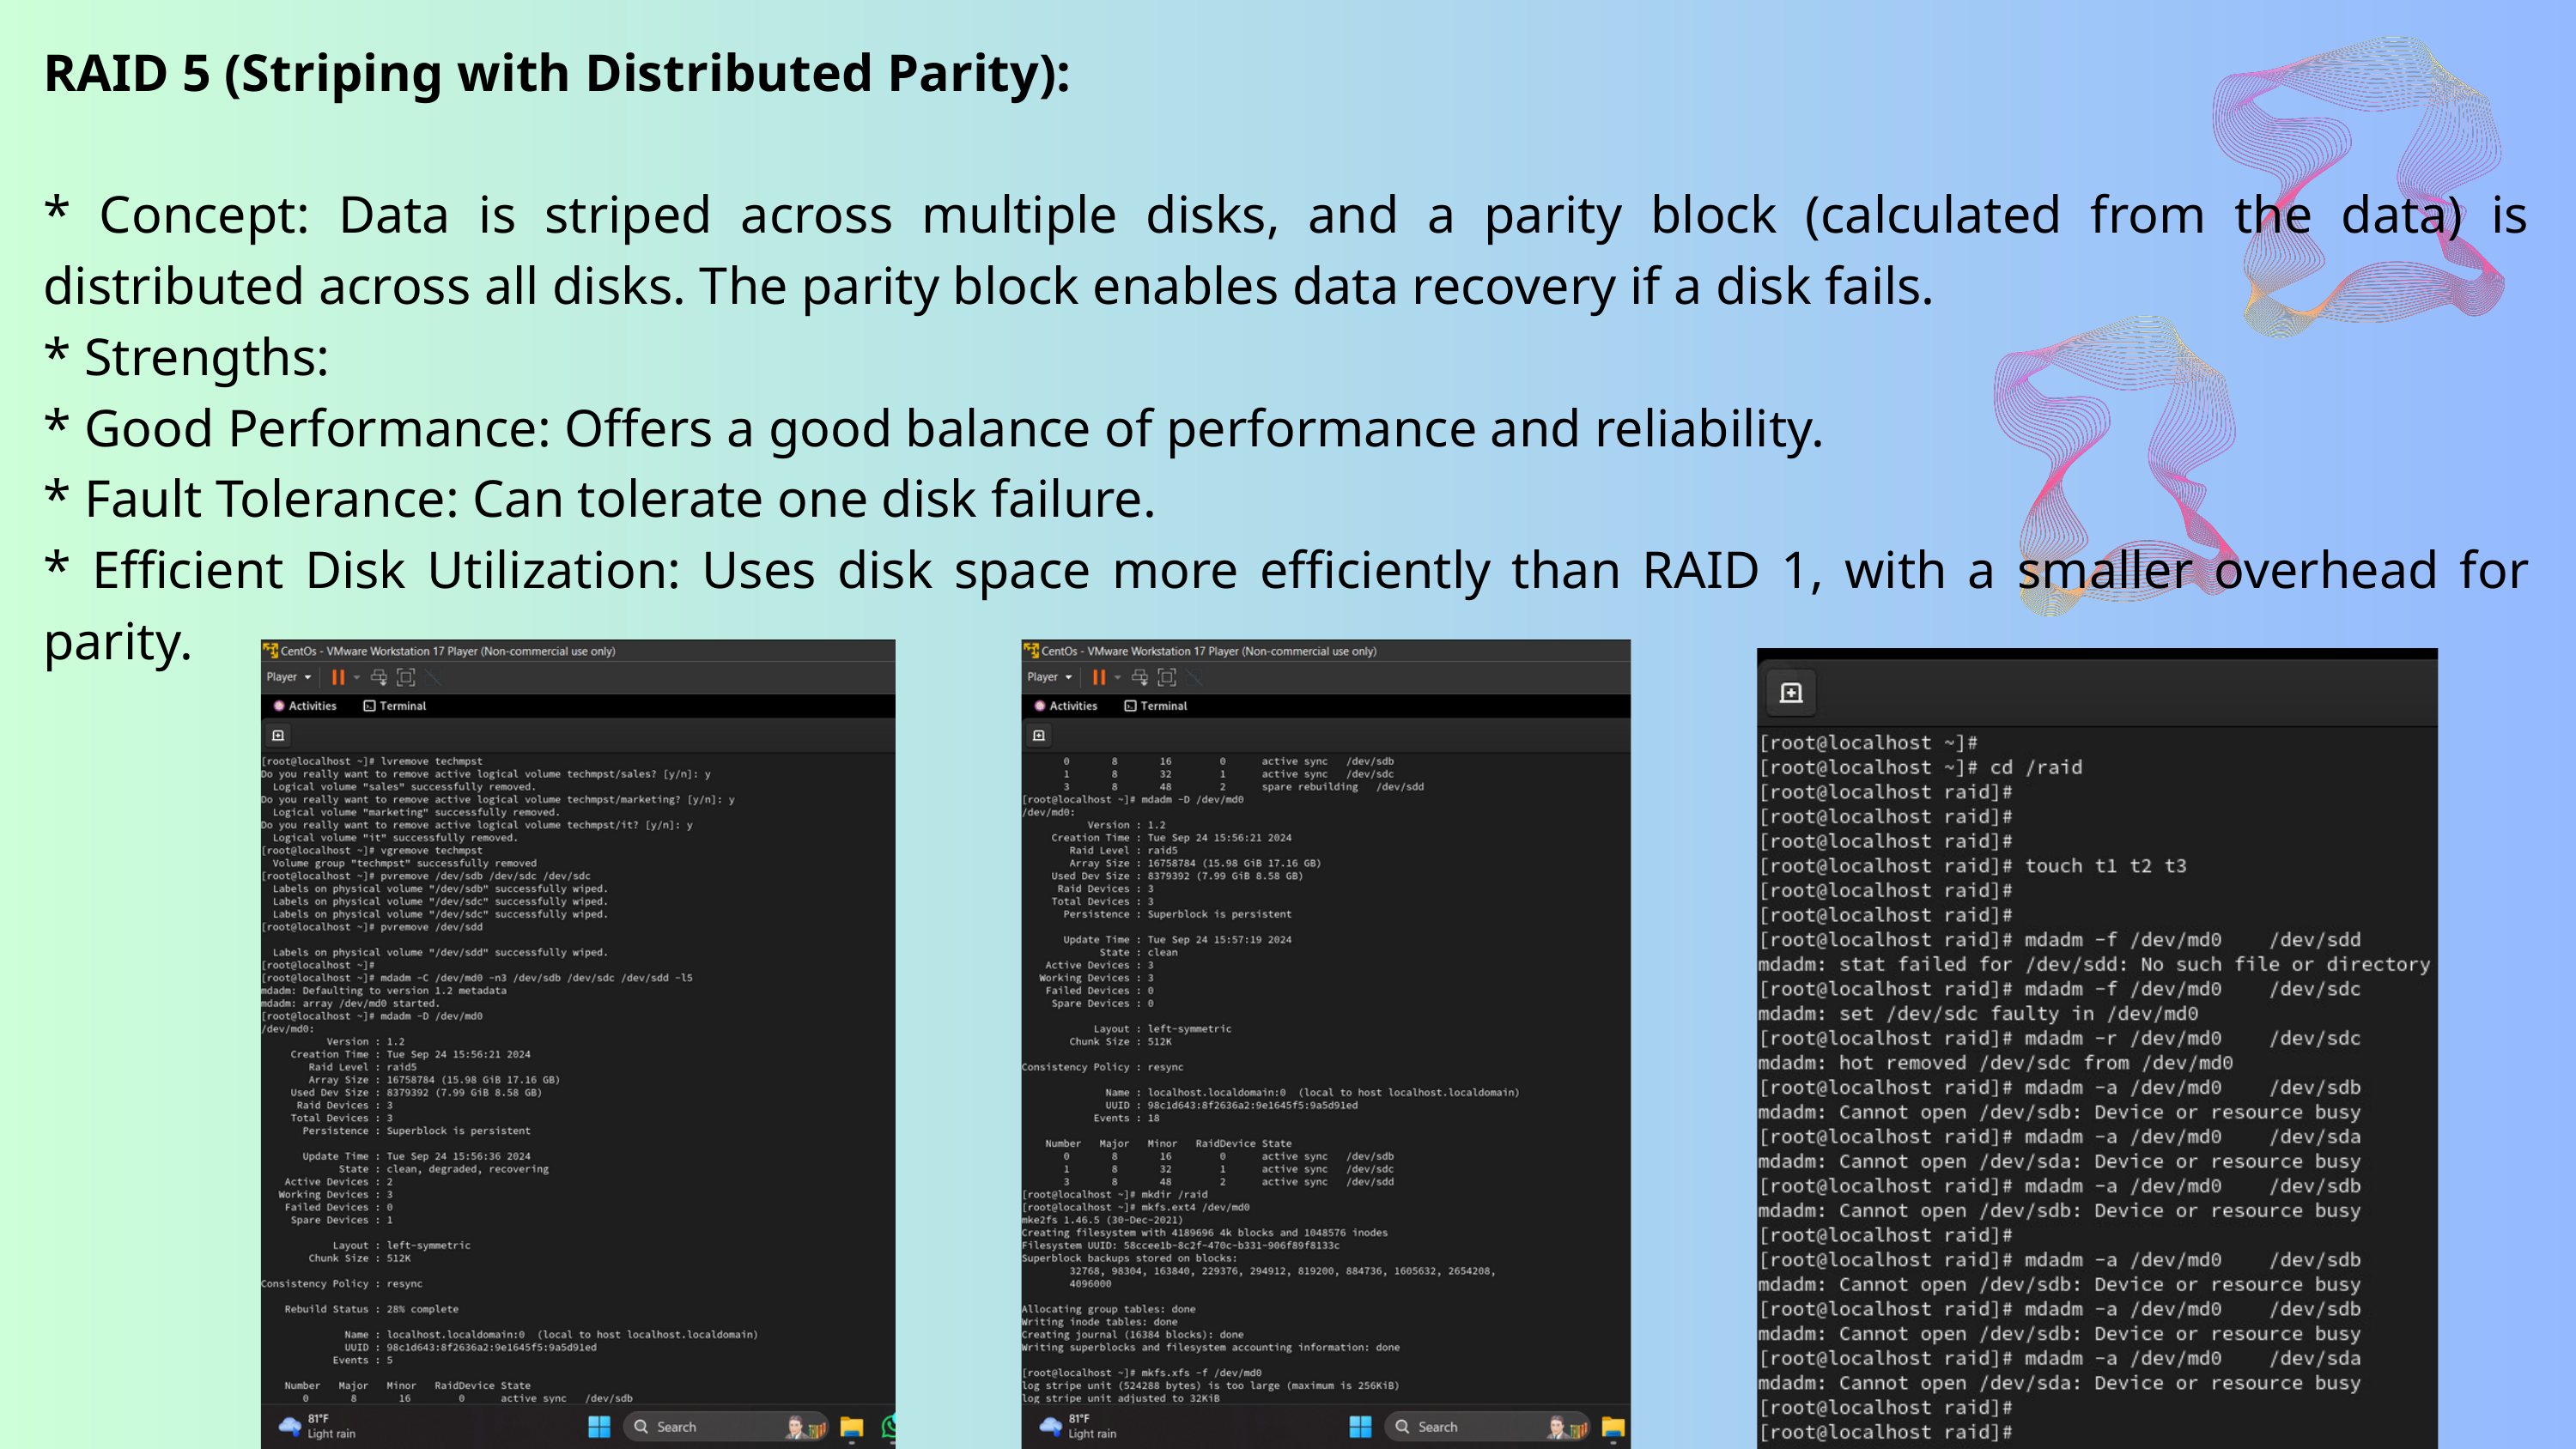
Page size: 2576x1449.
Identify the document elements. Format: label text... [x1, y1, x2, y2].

text_box [1757, 742, 2439, 1449]
text_box [260, 742, 896, 1449]
text_box [1021, 742, 1631, 1449]
text_box RAID 5 (Striping with Distributed Parity): * Concept: Data is striped across multiple disks, and a parity block (calculated from the data) is distributed across all disks. The parity block enables data recovery if a disk fails. * Strengths: * Good Performance: Offers a good balance of performance and reliability. * Fault Tolerance: Can tolerate one disk failure. * Efficient Disk Utilization: Uses disk space more efficiently than RAID 1, with a smaller overhead for parity. [43, 30, 2533, 742]
